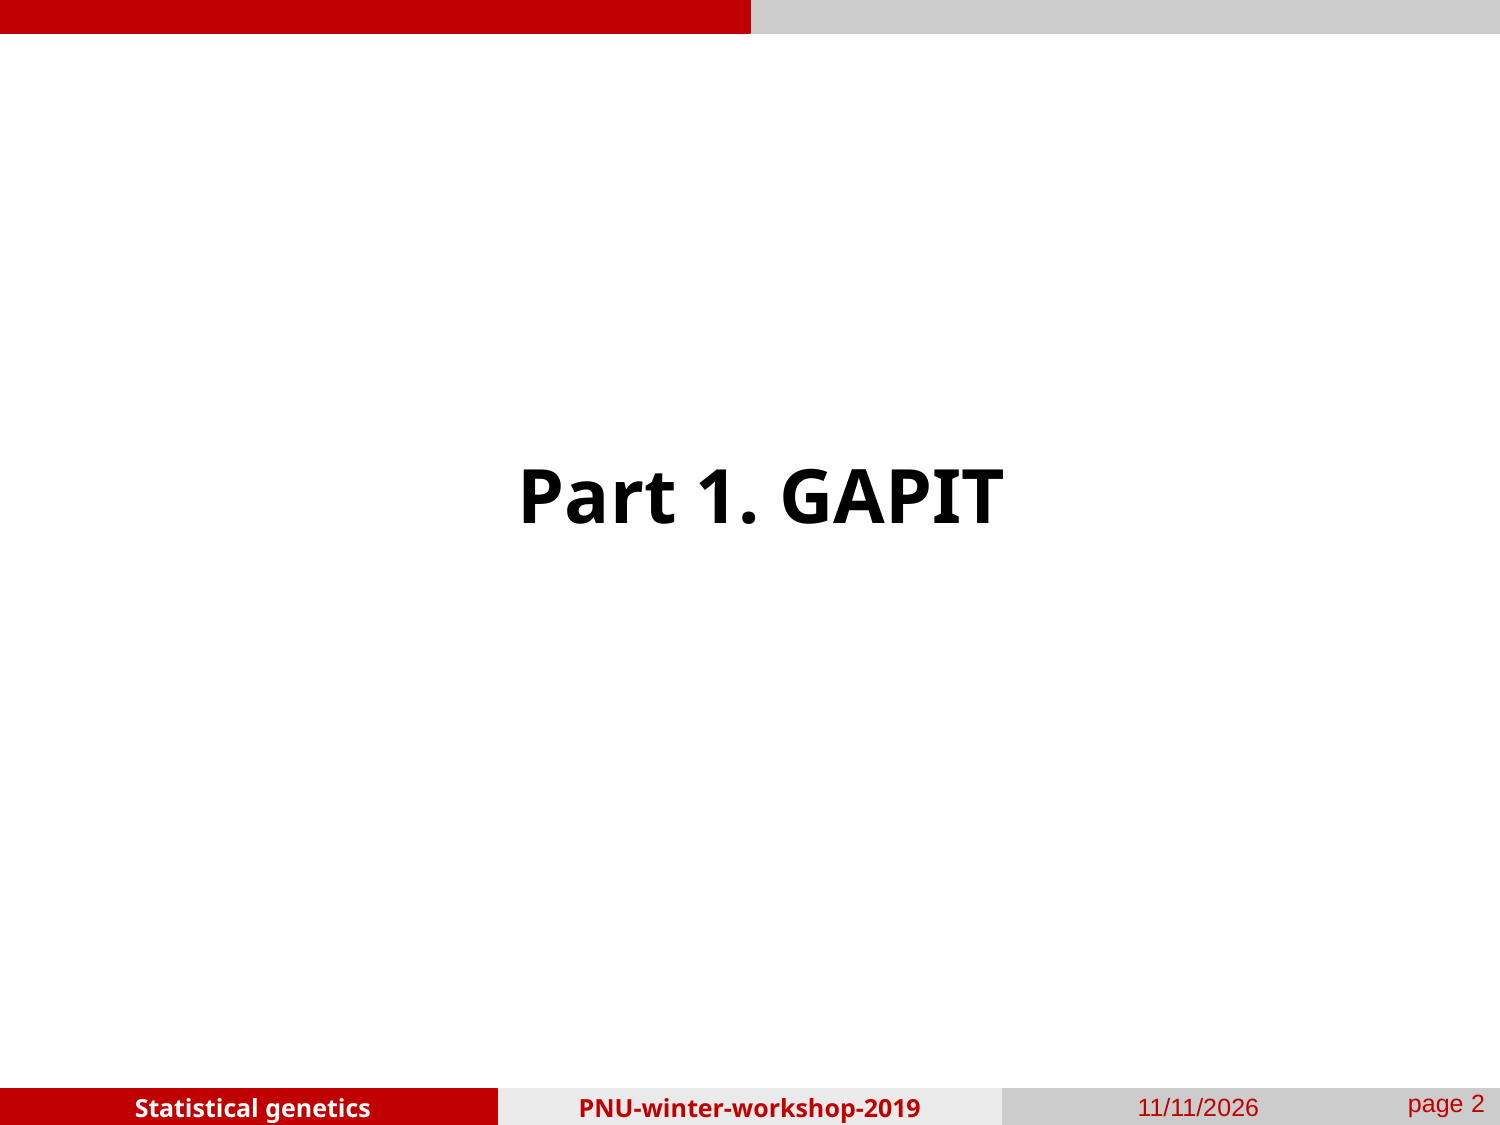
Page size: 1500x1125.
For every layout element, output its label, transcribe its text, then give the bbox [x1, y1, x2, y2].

slide_number page 1 [1162, 1088, 1500, 1125]
footer PNU-winter-workshop-2019 [496, 1088, 1004, 1125]
title Part 1. GAPIT [200, 425, 1300, 575]
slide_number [1004, 1088, 1162, 1125]
